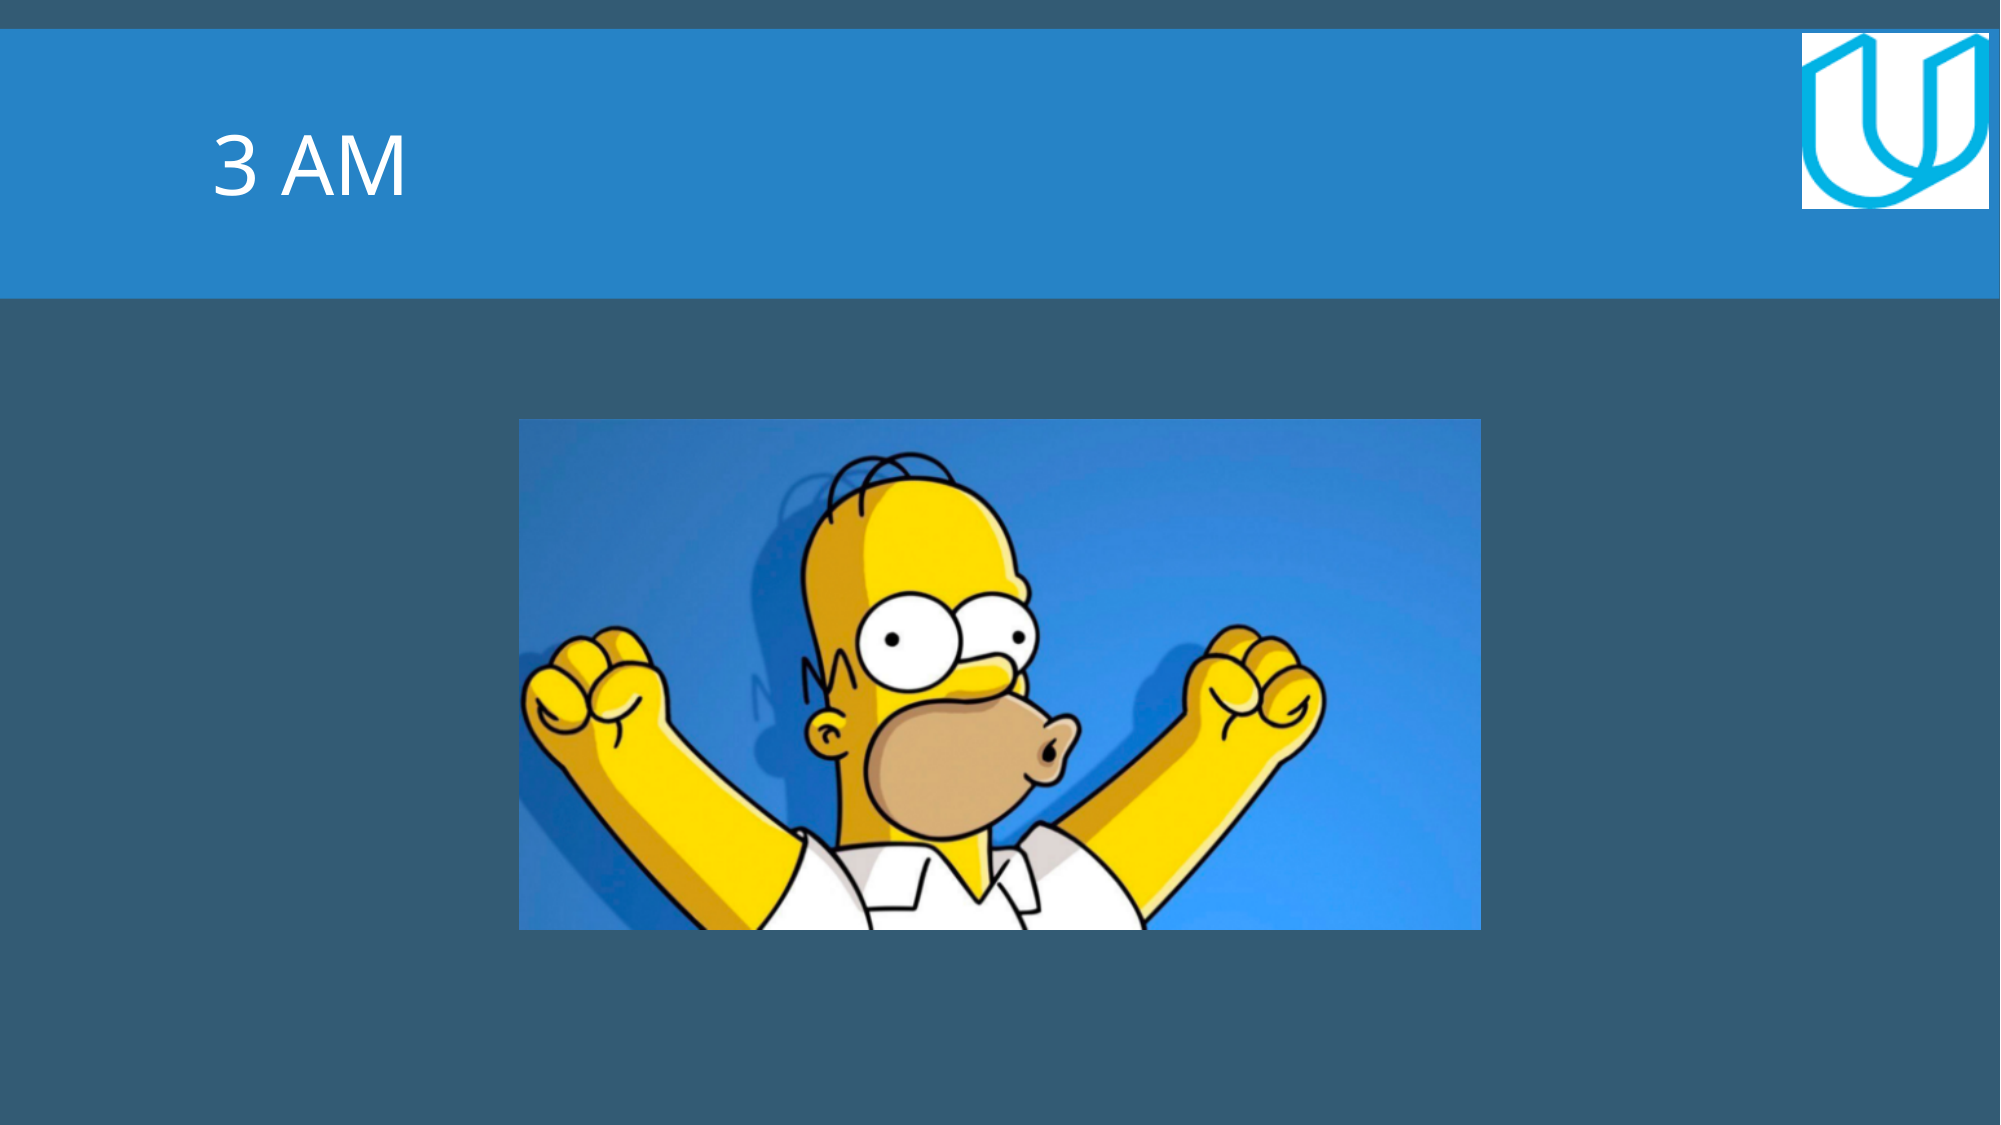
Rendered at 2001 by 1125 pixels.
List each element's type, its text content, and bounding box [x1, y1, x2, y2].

picture [1803, 159, 1866, 209]
text_box 3 am [197, 46, 1803, 294]
picture [519, 419, 1481, 931]
text_box [197, 329, 1803, 1020]
picture [1876, 124, 1989, 209]
picture [1933, 47, 1974, 167]
picture [1816, 47, 1912, 197]
picture [1802, 33, 1989, 167]
